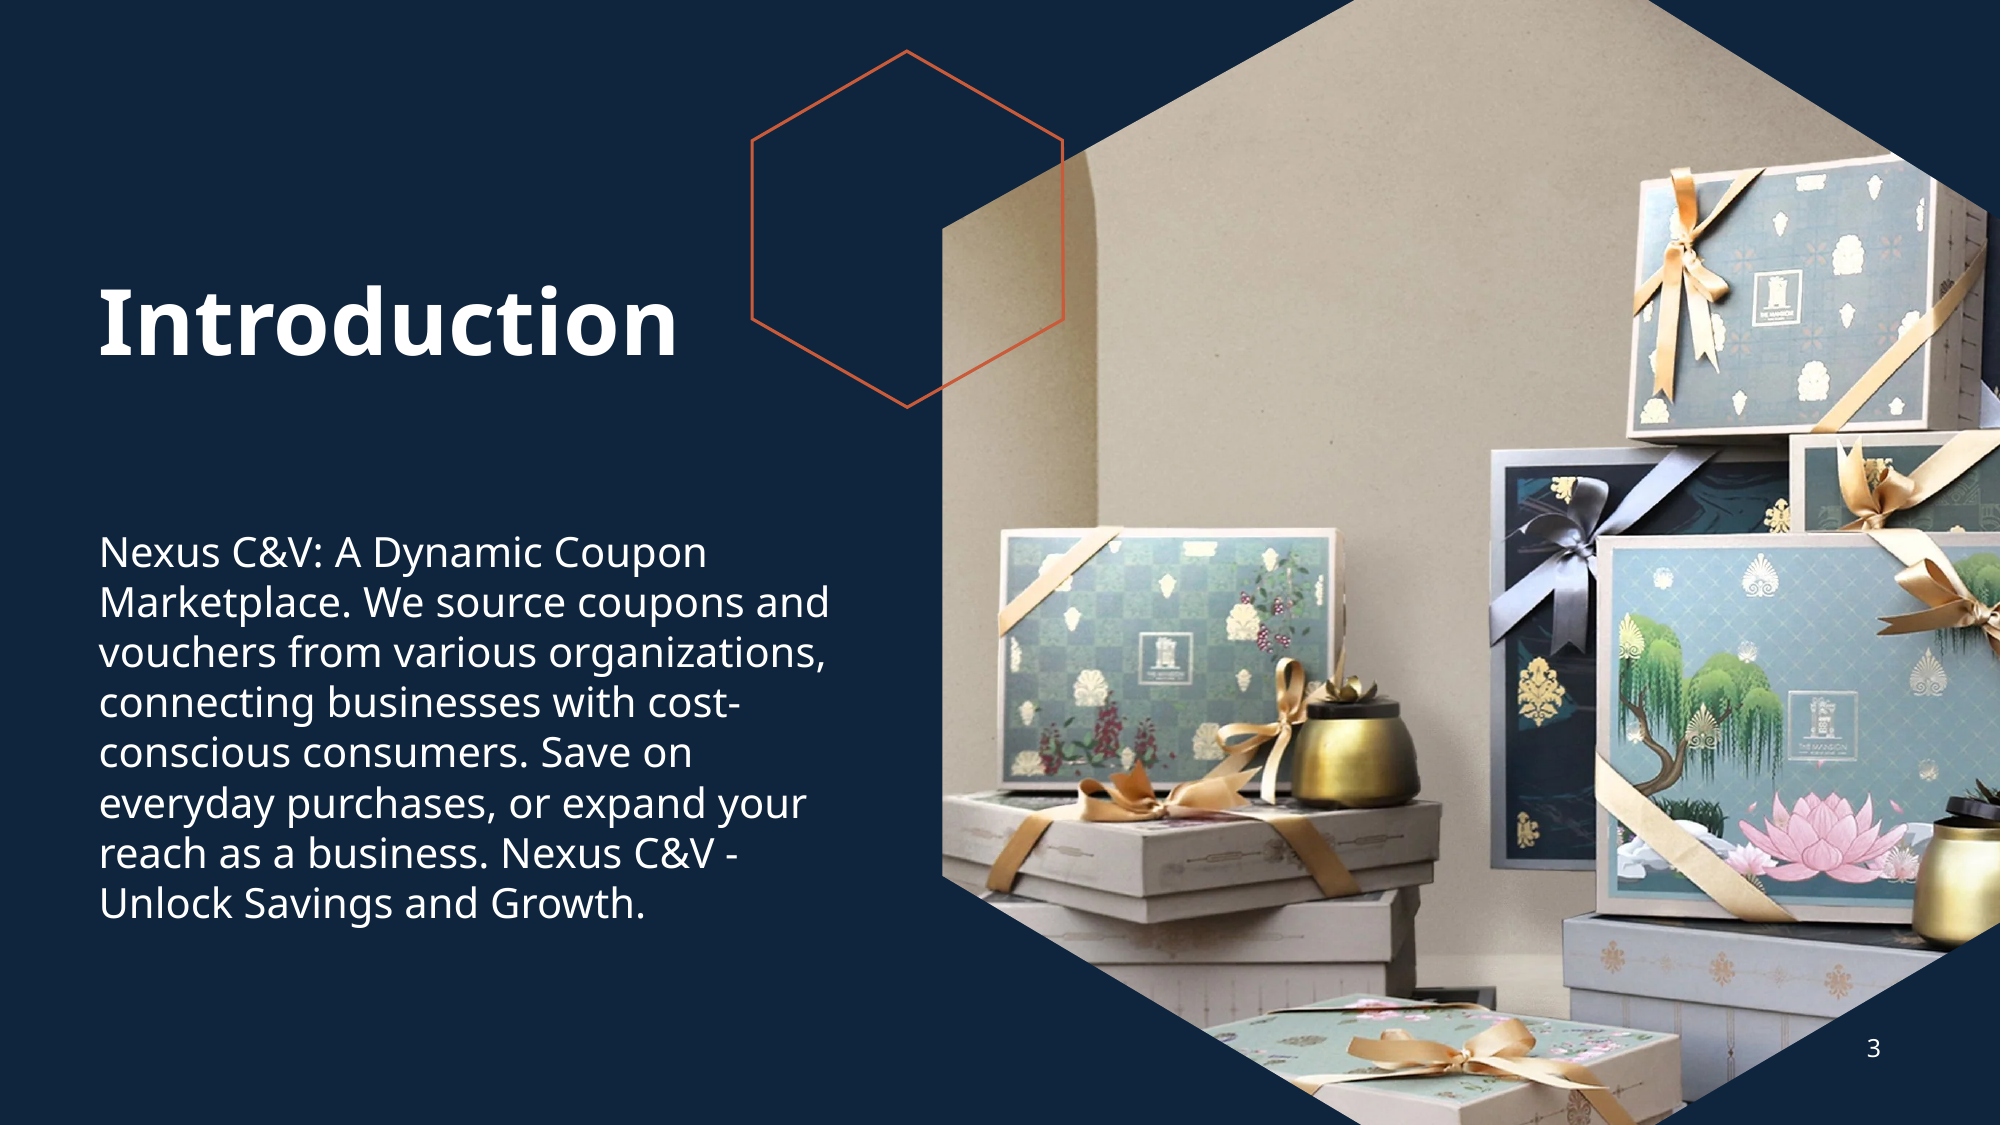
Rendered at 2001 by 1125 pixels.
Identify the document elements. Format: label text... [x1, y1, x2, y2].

list Nexus C&V: A Dynamic Coupon Marketplace. We source coupons and vouchers from various organizations, connecting businesses with cost-conscious consumers. Save on everyday purchases, or expand your reach as a business. Nexus C&V - Unlock Savings and Growth. [83, 518, 873, 947]
title Introduction [83, 217, 923, 435]
text_box [752, 51, 942, 408]
picture [942, 0, 2000, 1125]
